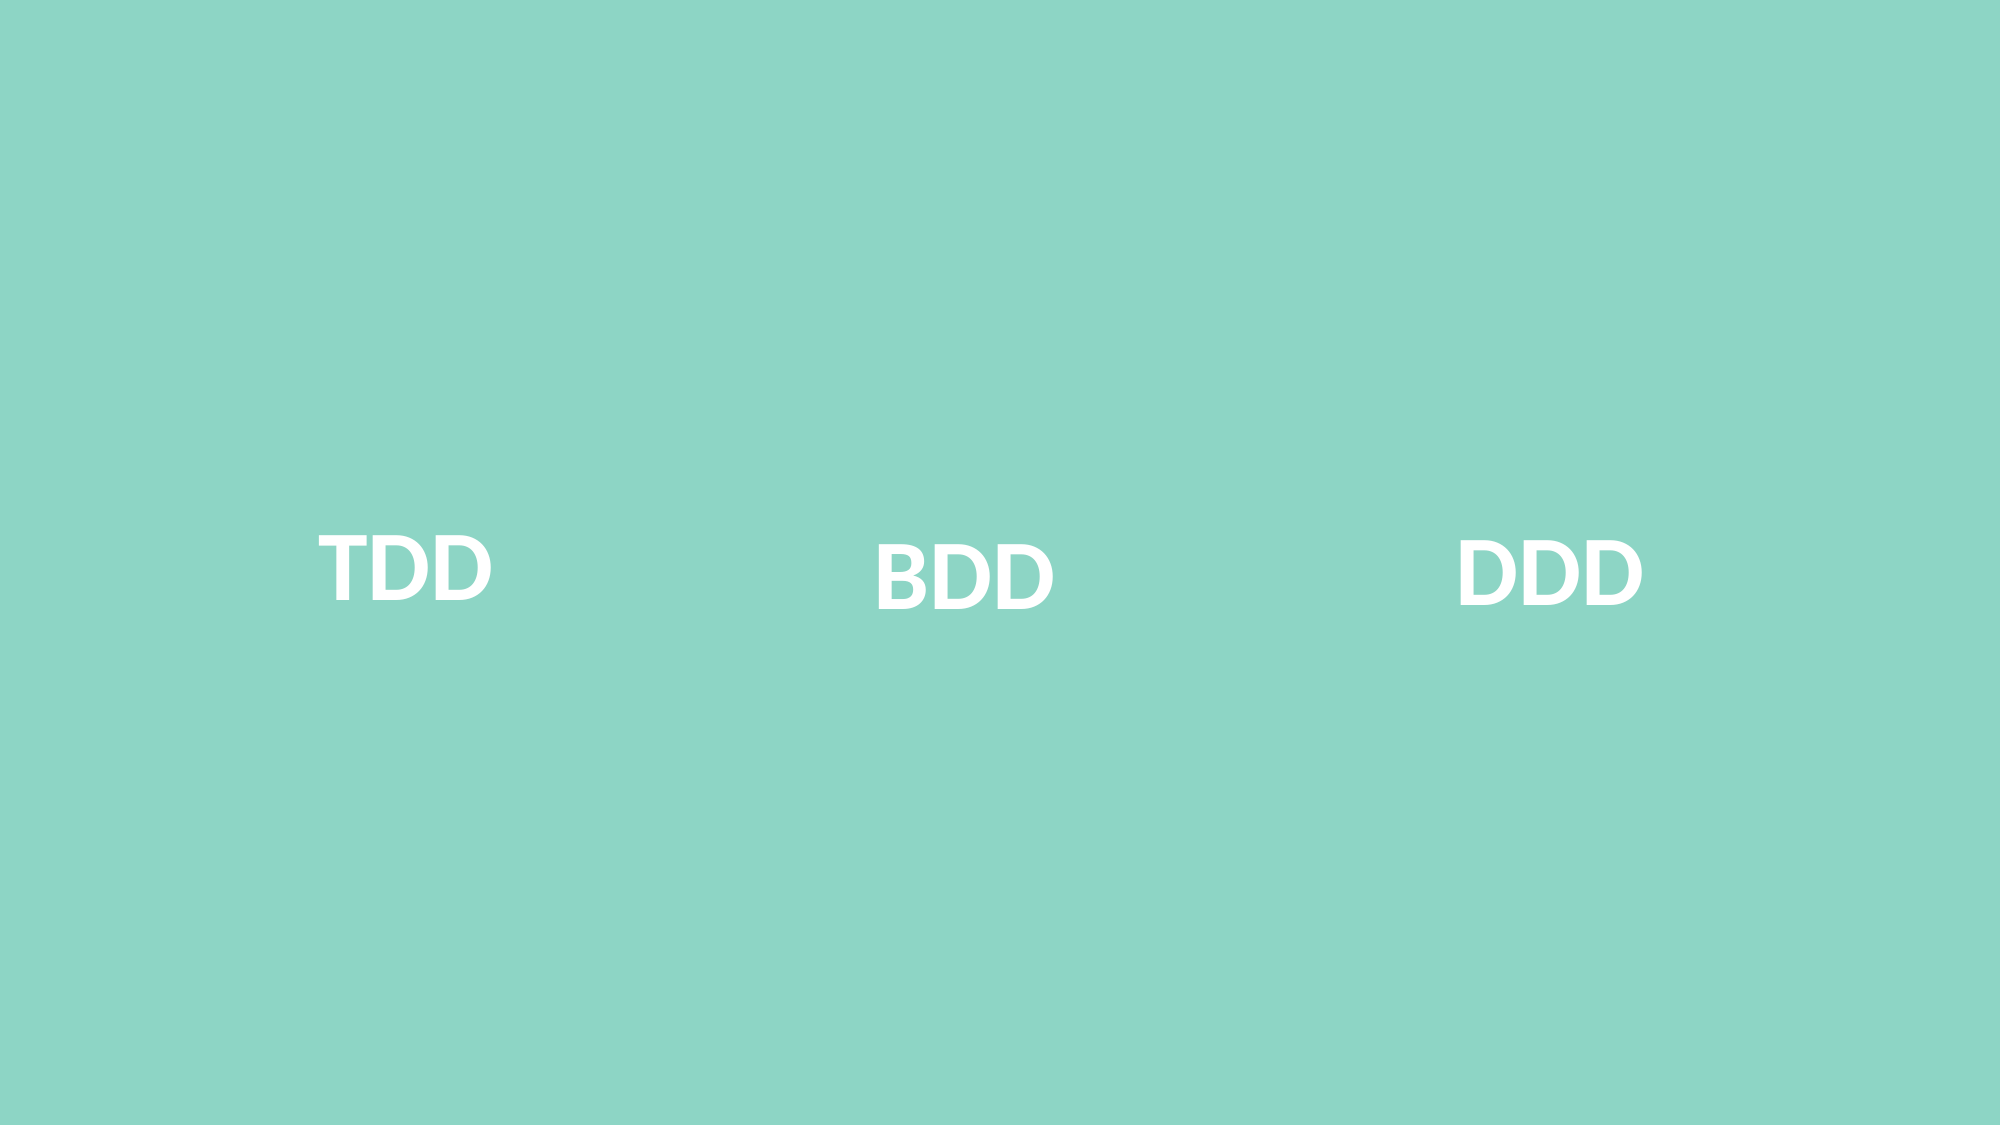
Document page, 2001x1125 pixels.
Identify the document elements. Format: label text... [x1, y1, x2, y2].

text_box TDD [142, 433, 671, 628]
text_box BDD [700, 442, 1229, 638]
text_box DDD [1285, 437, 1814, 633]
